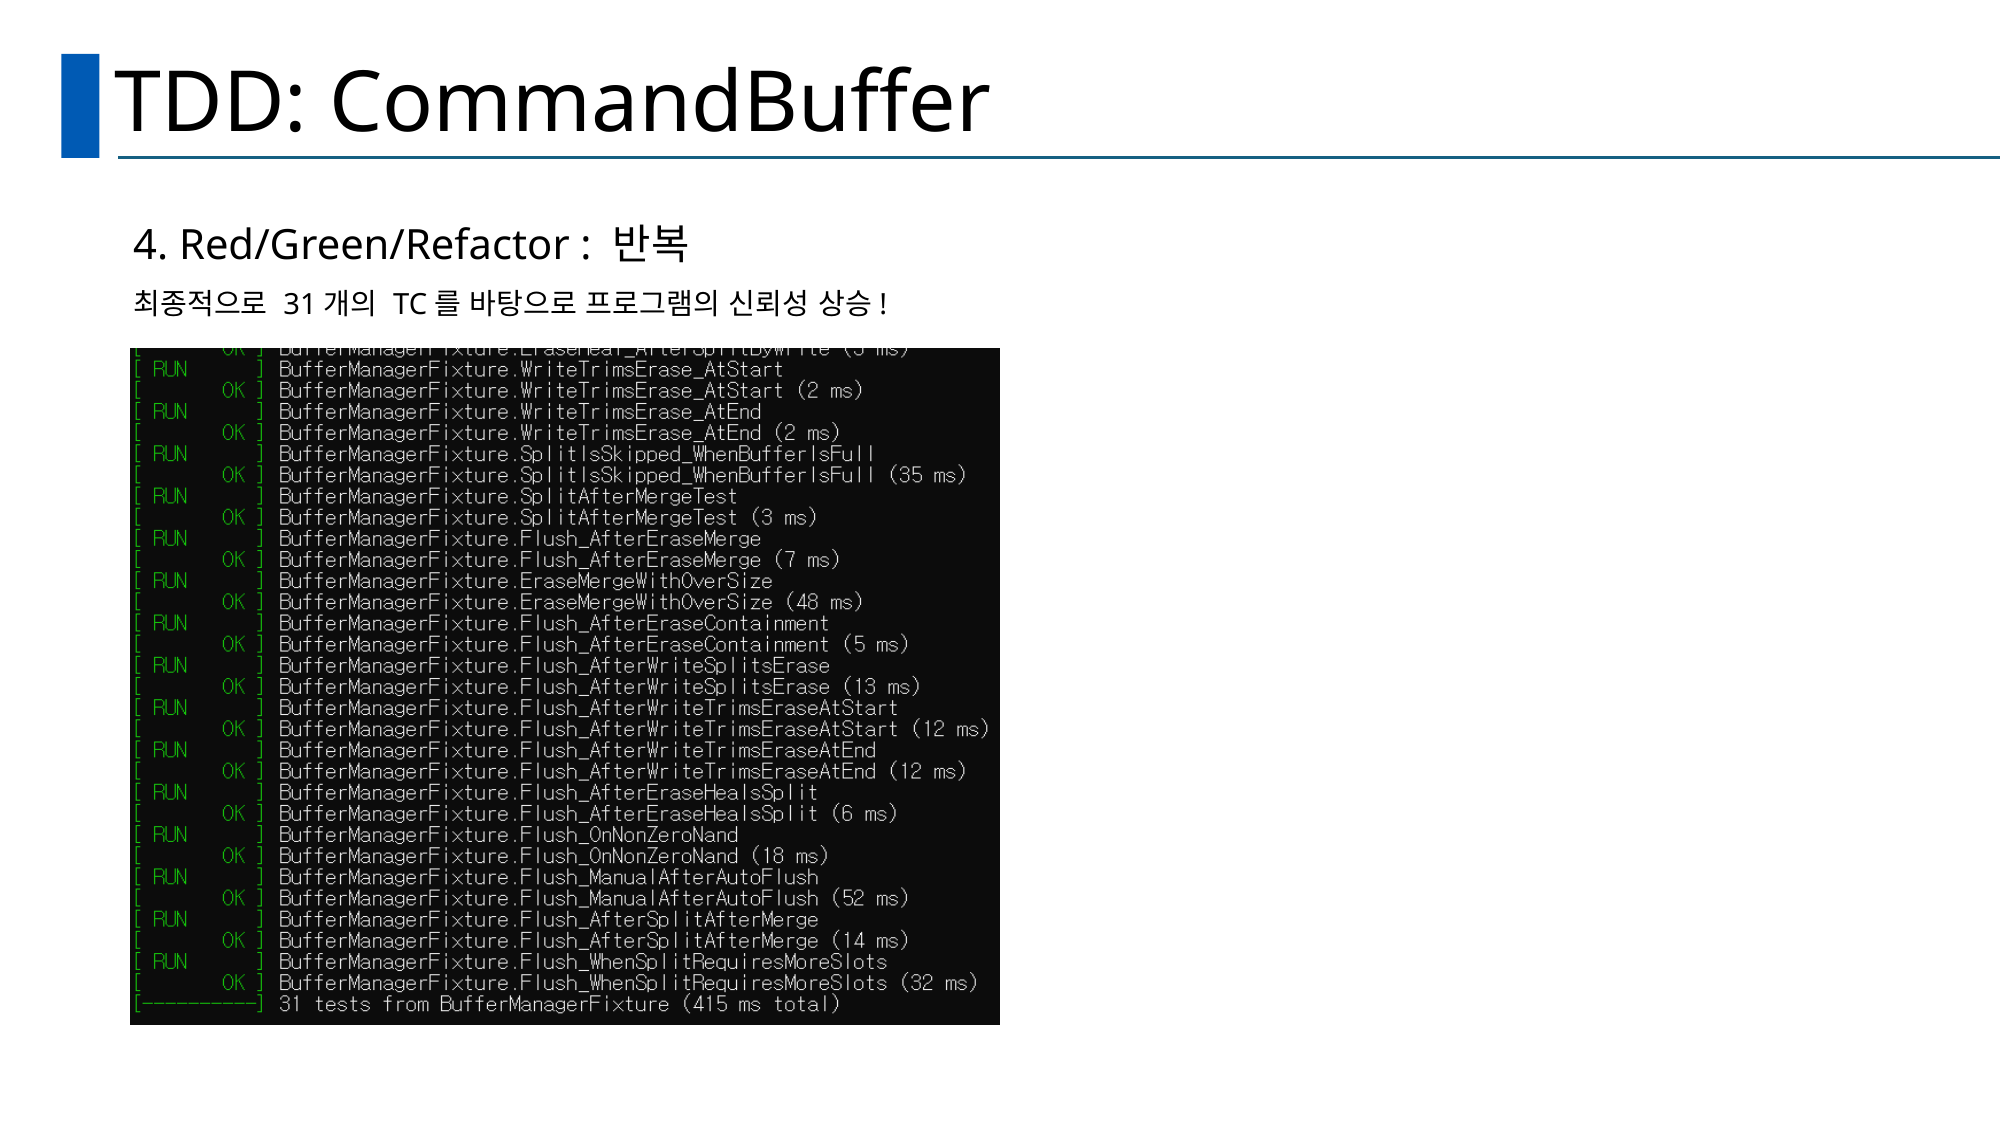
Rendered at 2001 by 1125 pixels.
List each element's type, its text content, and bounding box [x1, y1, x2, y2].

list 4. Red/Green/Refactor : 반복 최종적으로 31개의 TC를 바탕으로 프로그램의 신뢰성 상승! [99, 215, 1825, 1025]
picture [130, 348, 1001, 1025]
title TDD: CommandBuffer [99, 50, 1825, 158]
